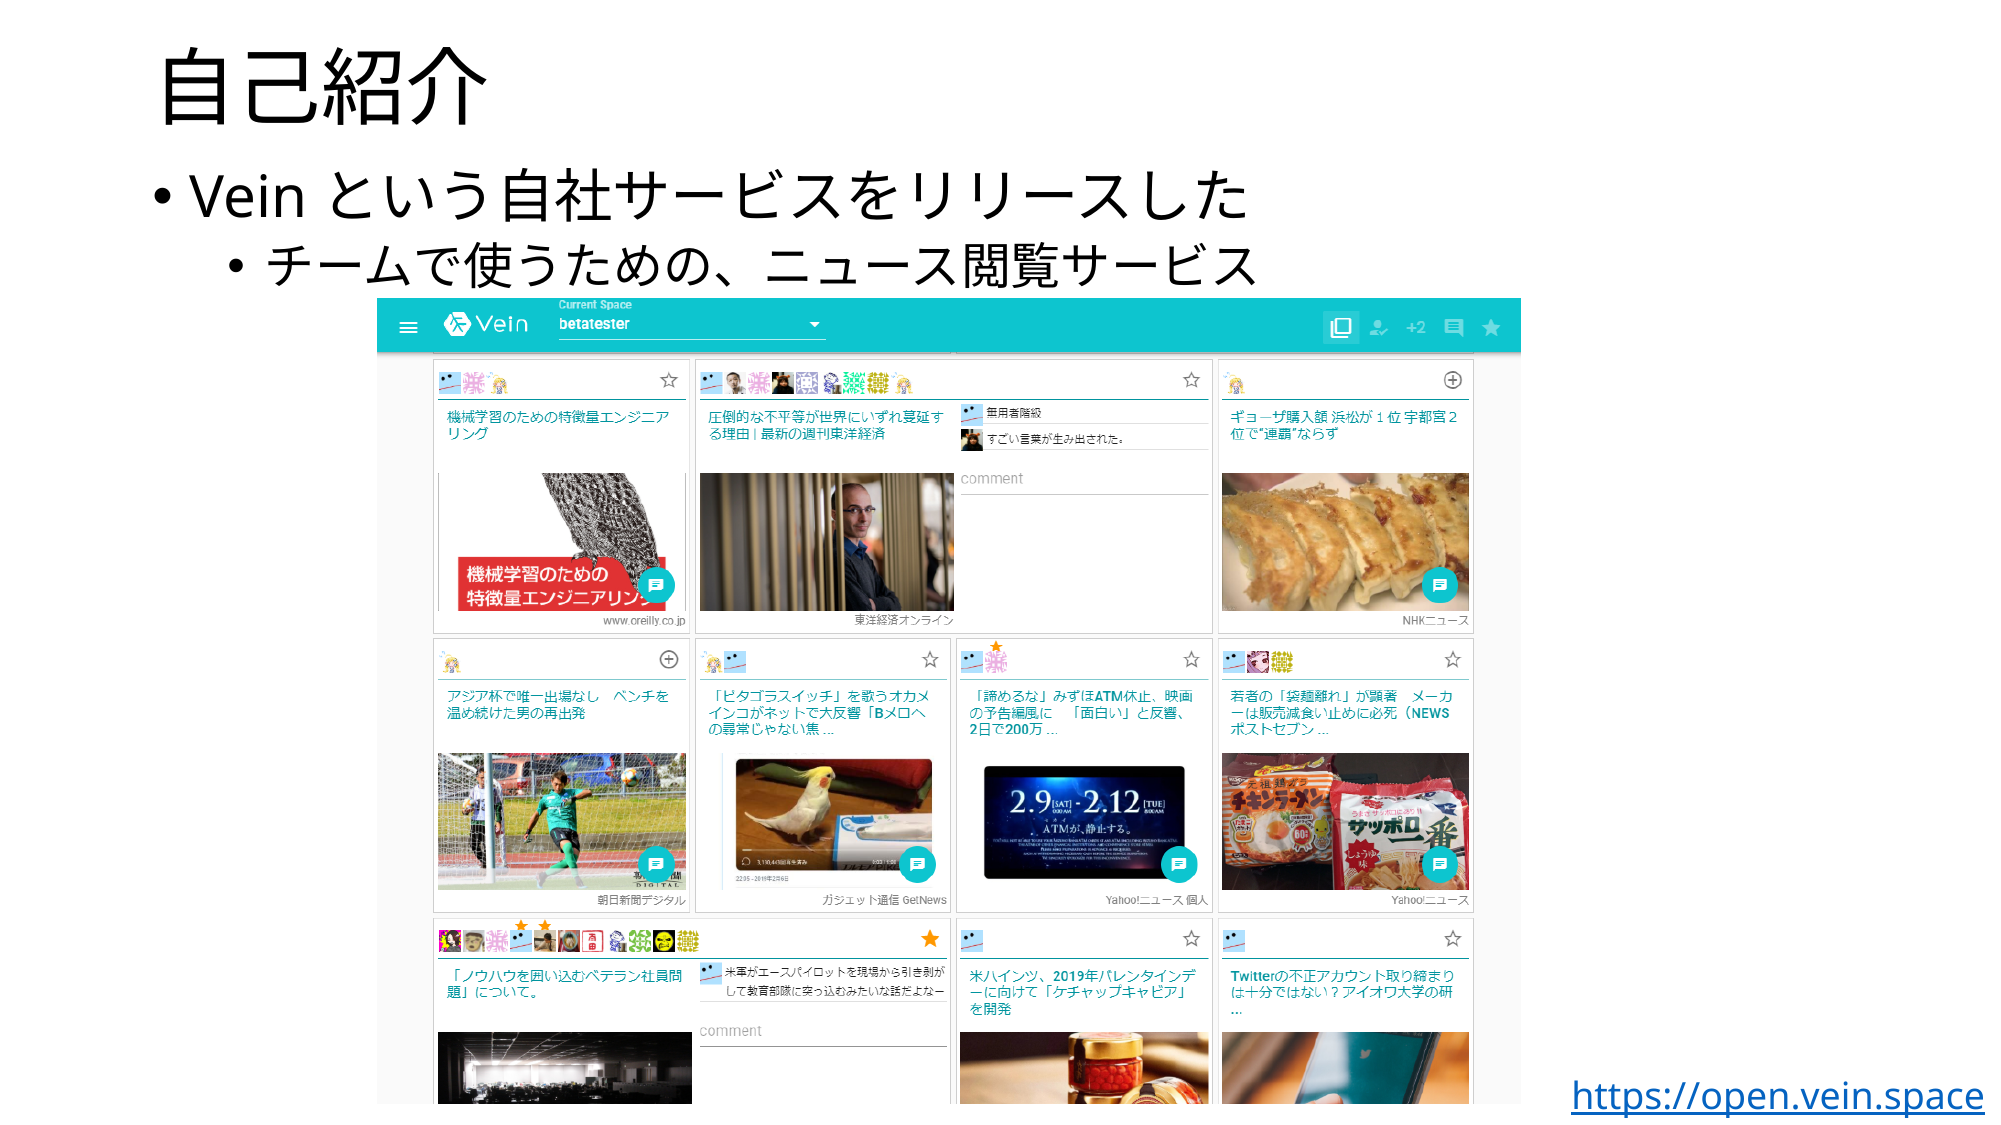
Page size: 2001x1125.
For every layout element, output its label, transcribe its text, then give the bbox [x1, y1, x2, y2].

list Veinという自社サービスをリリースした チームで使うための、ニュース閲覧サービス [137, 160, 1863, 1088]
picture [377, 298, 1521, 1104]
title 自己紹介 [137, 37, 1863, 144]
text_box https://open.vein.space [1499, 1064, 2000, 1125]
